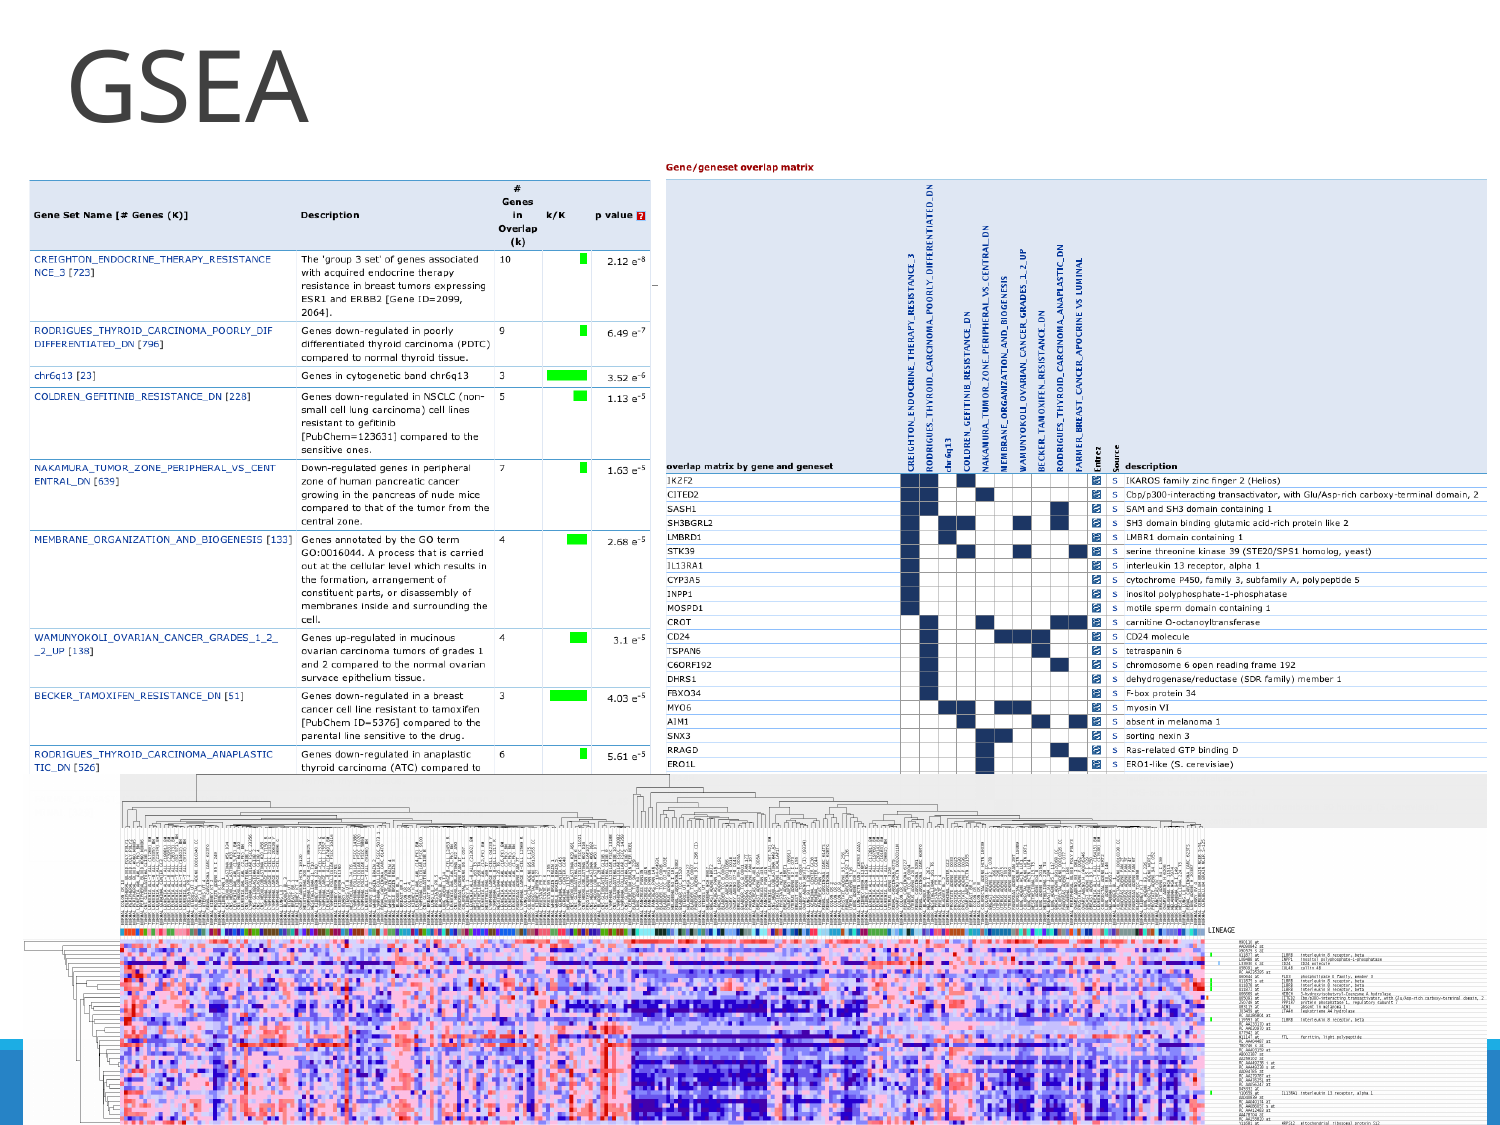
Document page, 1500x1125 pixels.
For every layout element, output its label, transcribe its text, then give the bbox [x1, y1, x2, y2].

title GSEA [50, 24, 1450, 151]
picture [22, 156, 1487, 1125]
